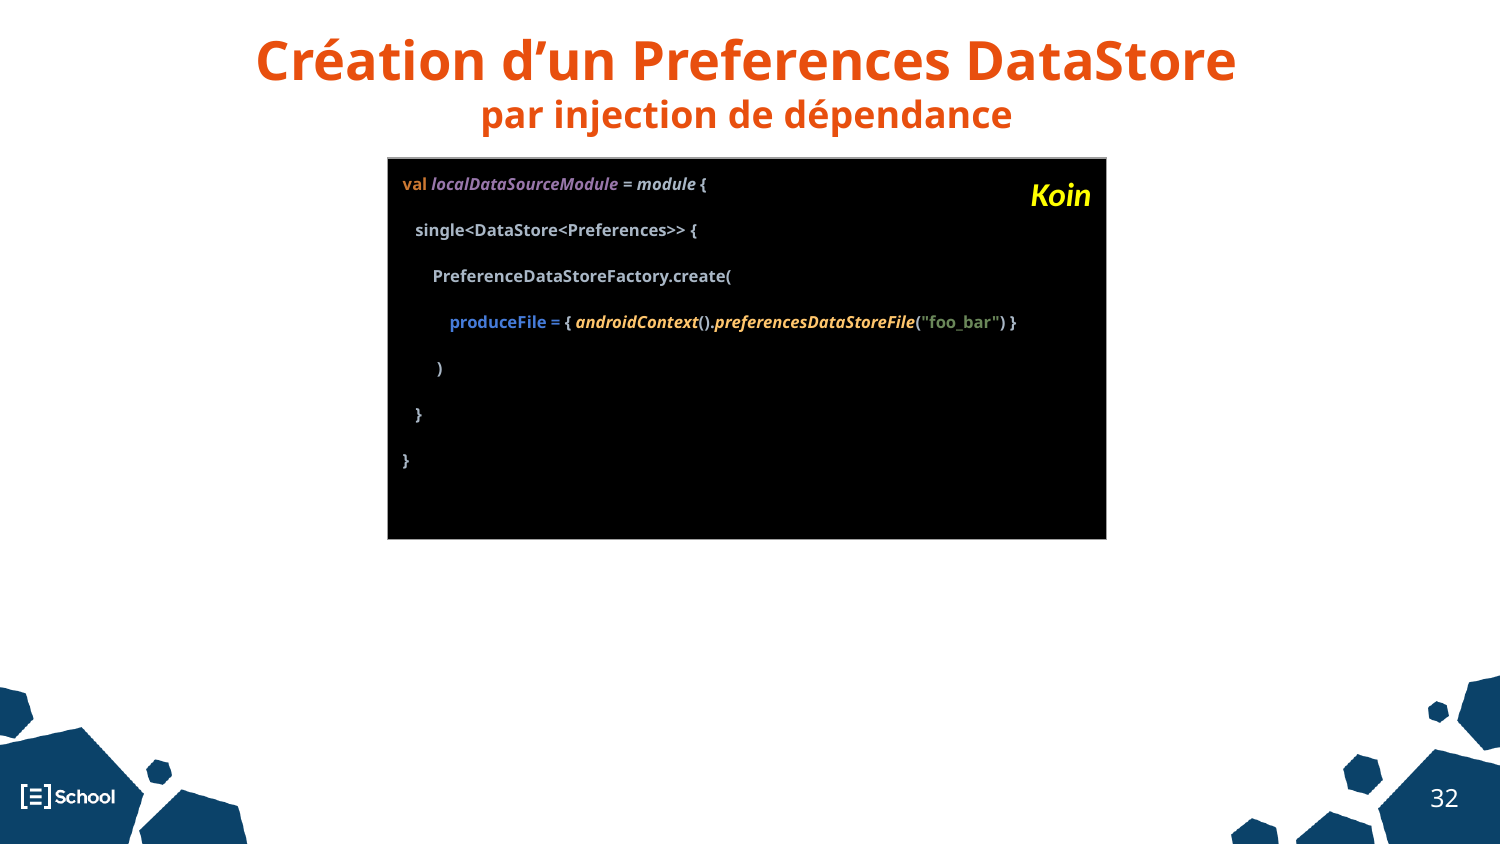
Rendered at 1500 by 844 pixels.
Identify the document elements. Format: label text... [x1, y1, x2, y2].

table_header val localDataSourceModule = module { single<DataStore<Preferences>> { PreferenceDataStoreFactory.create( produceFile = { androidContext().preferencesDataStoreFile("foo_bar") } ) } } [388, 159, 1106, 539]
picture [0, 0, 1500, 844]
slide_number ‹#› [1383, 767, 1474, 832]
text_box Création d’un Preferences DataStore par injection de dépendance [22, 11, 1472, 152]
text_box Koin [957, 157, 1107, 228]
